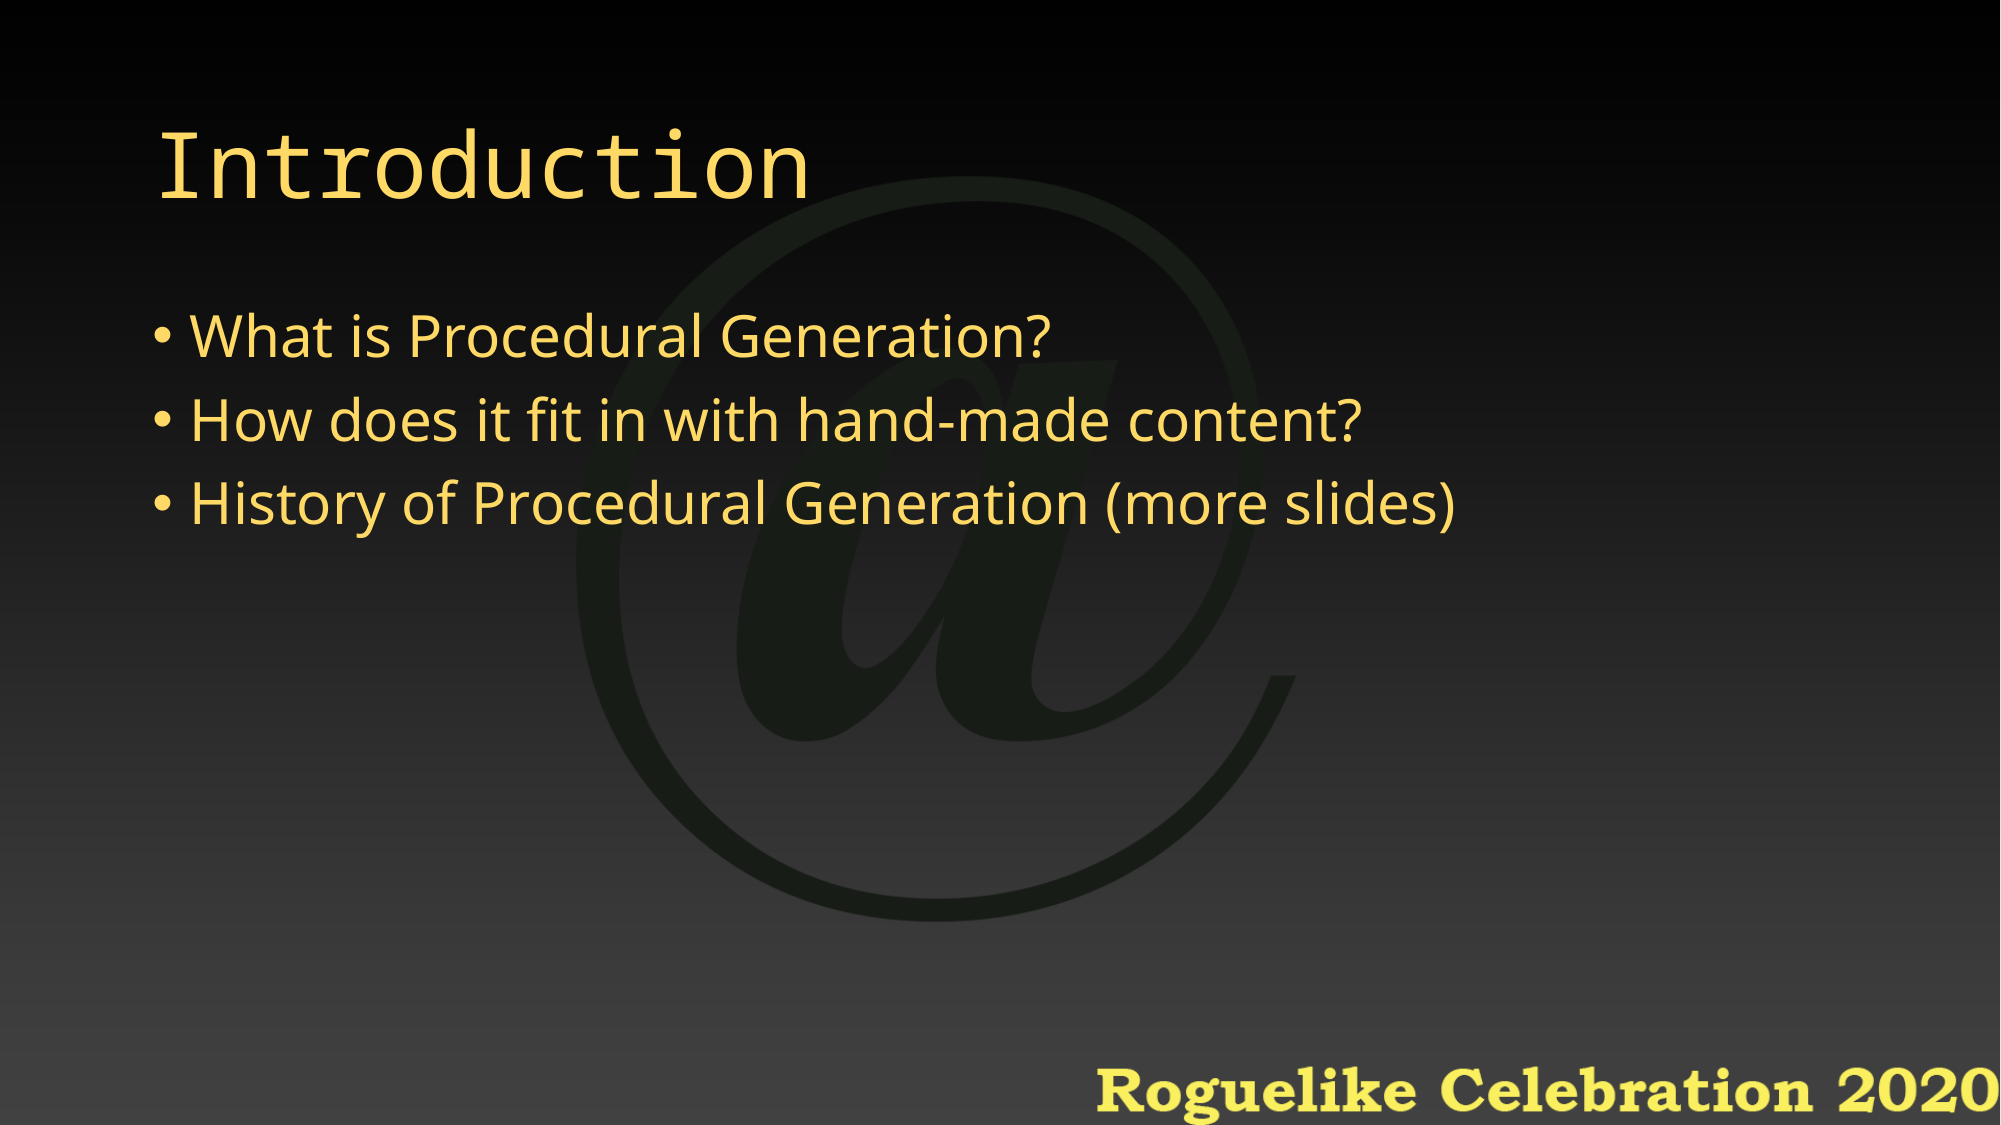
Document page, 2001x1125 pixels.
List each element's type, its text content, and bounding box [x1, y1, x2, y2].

title Introduction [137, 59, 1863, 278]
picture [0, 0, 2001, 1125]
list What is Procedural Generation? How does it fit in with hand-made content? History of Procedural Generation (more slides) [137, 299, 1863, 1014]
